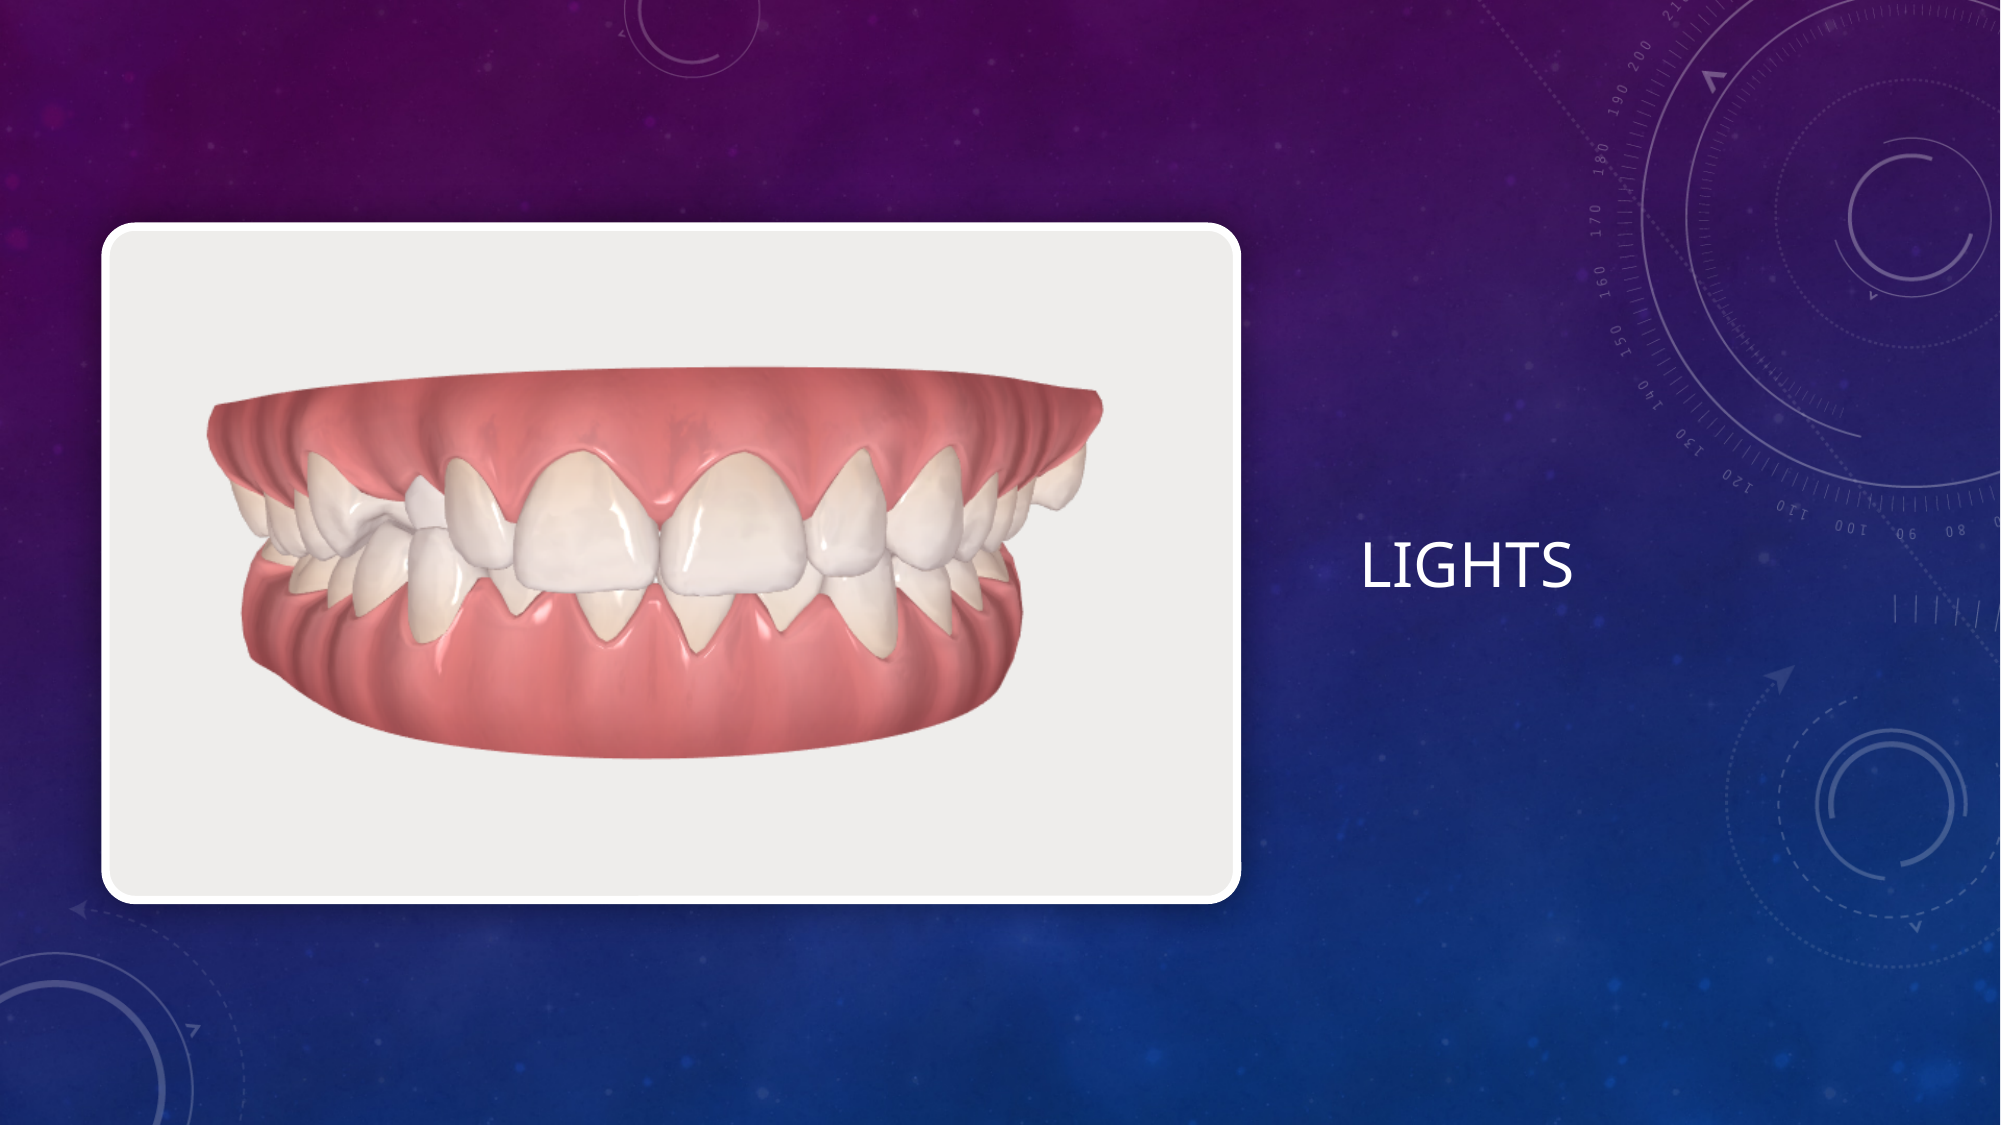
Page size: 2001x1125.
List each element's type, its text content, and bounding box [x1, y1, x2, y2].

title Lights [1296, 430, 1639, 695]
picture [0, 0, 2001, 1125]
